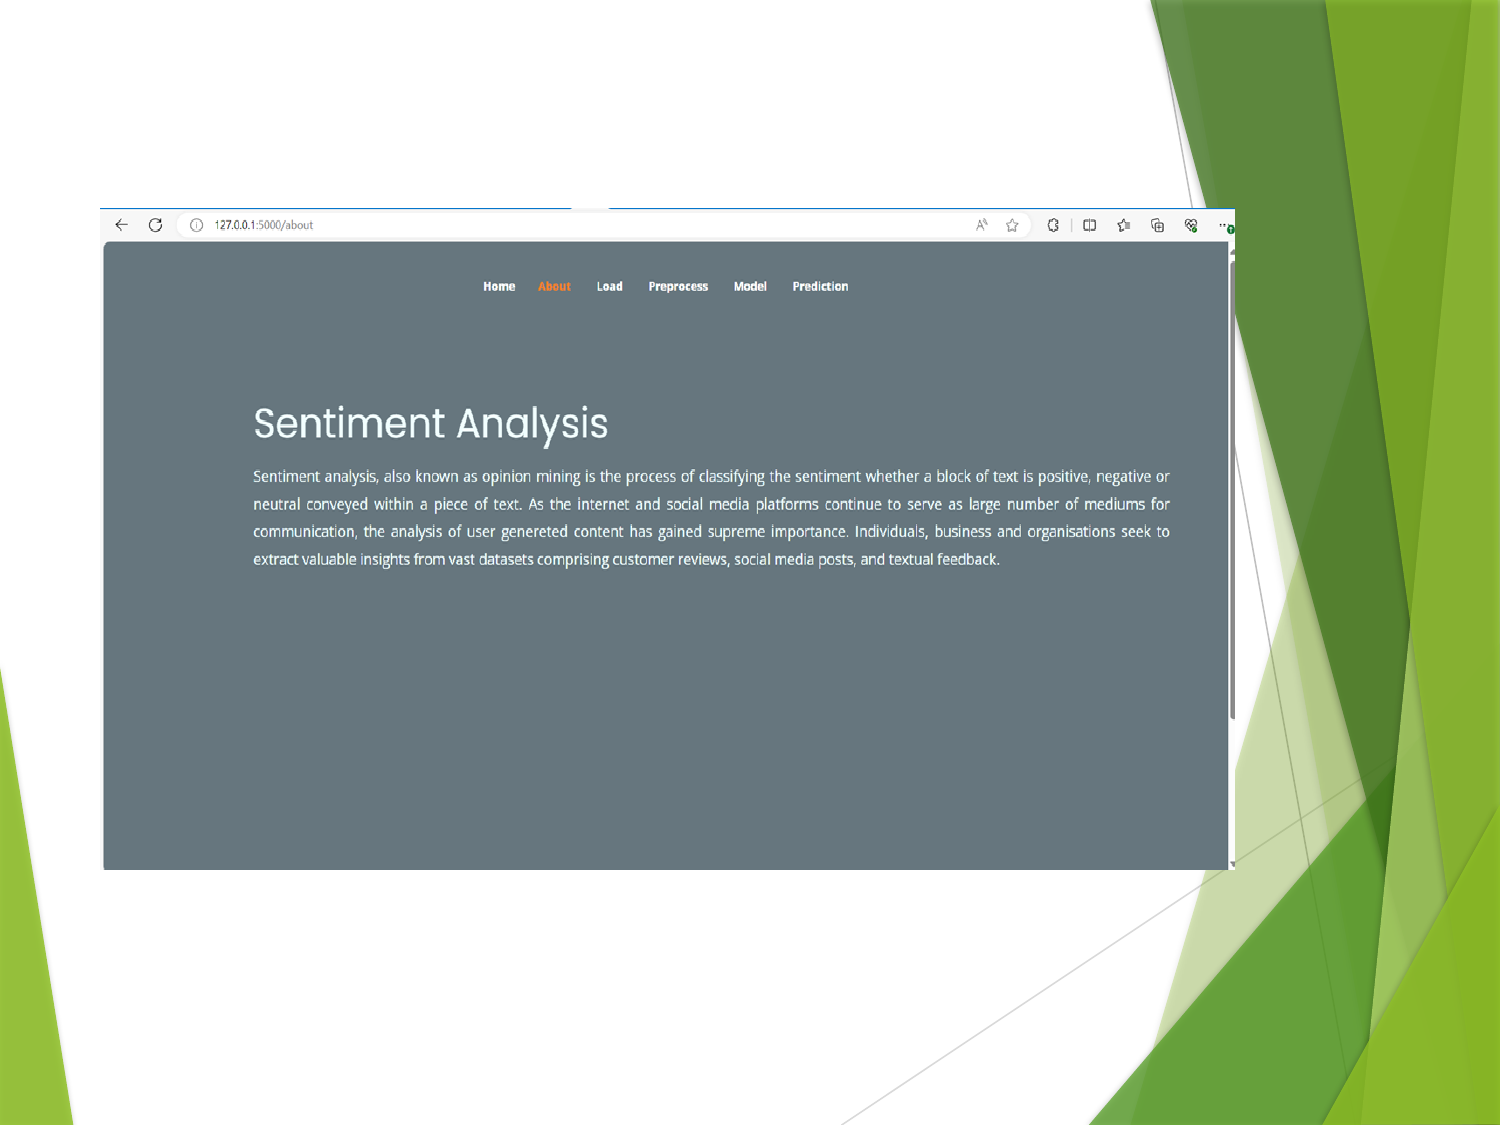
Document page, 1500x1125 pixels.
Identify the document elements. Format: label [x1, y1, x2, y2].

picture [99, 207, 1235, 871]
